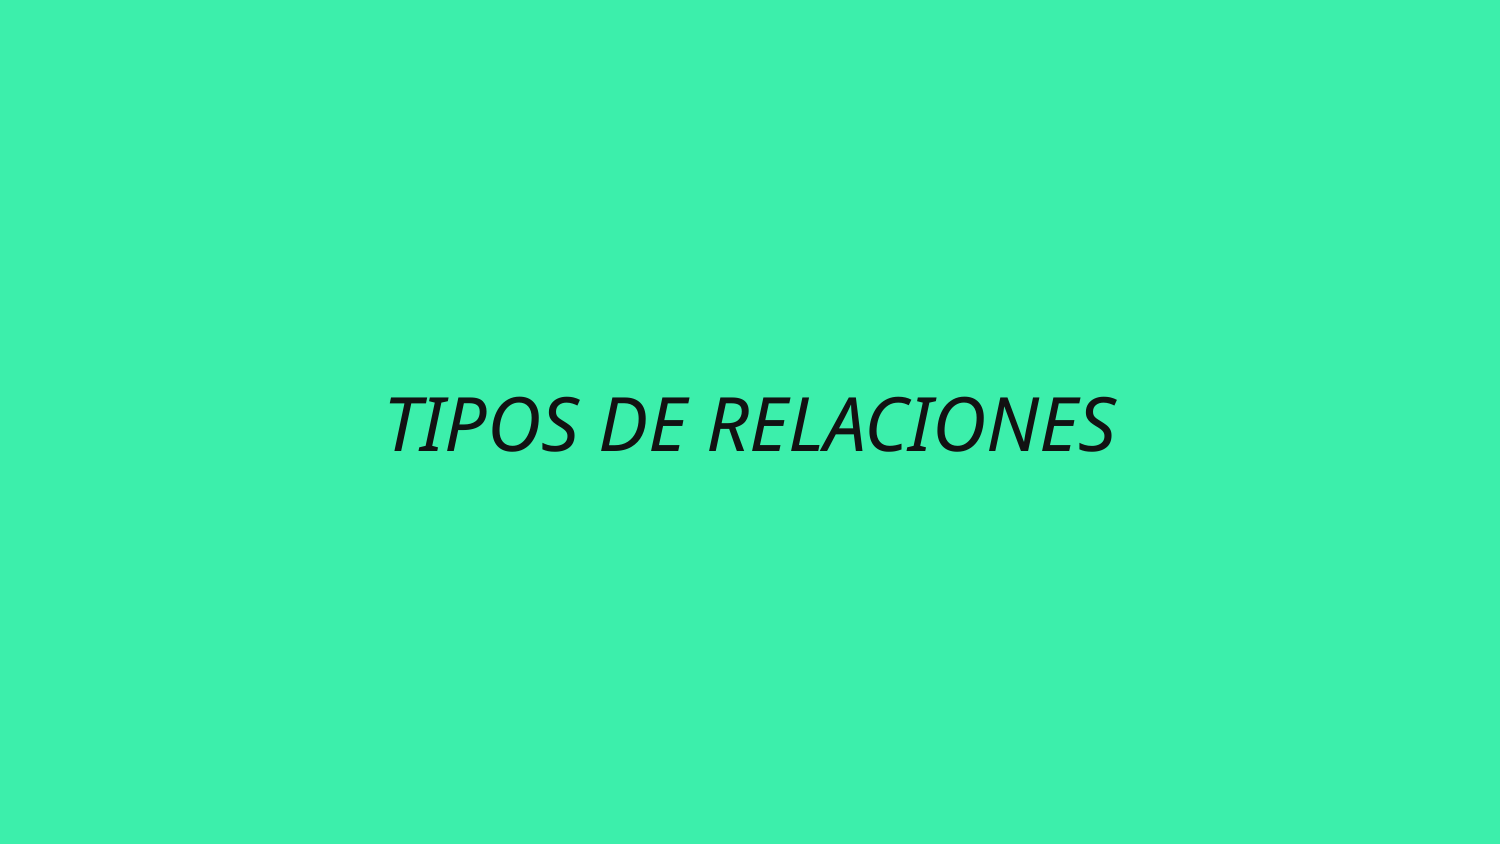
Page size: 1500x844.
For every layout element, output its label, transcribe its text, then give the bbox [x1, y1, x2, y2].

text_box TIPOS DE RELACIONES [229, 340, 1271, 503]
